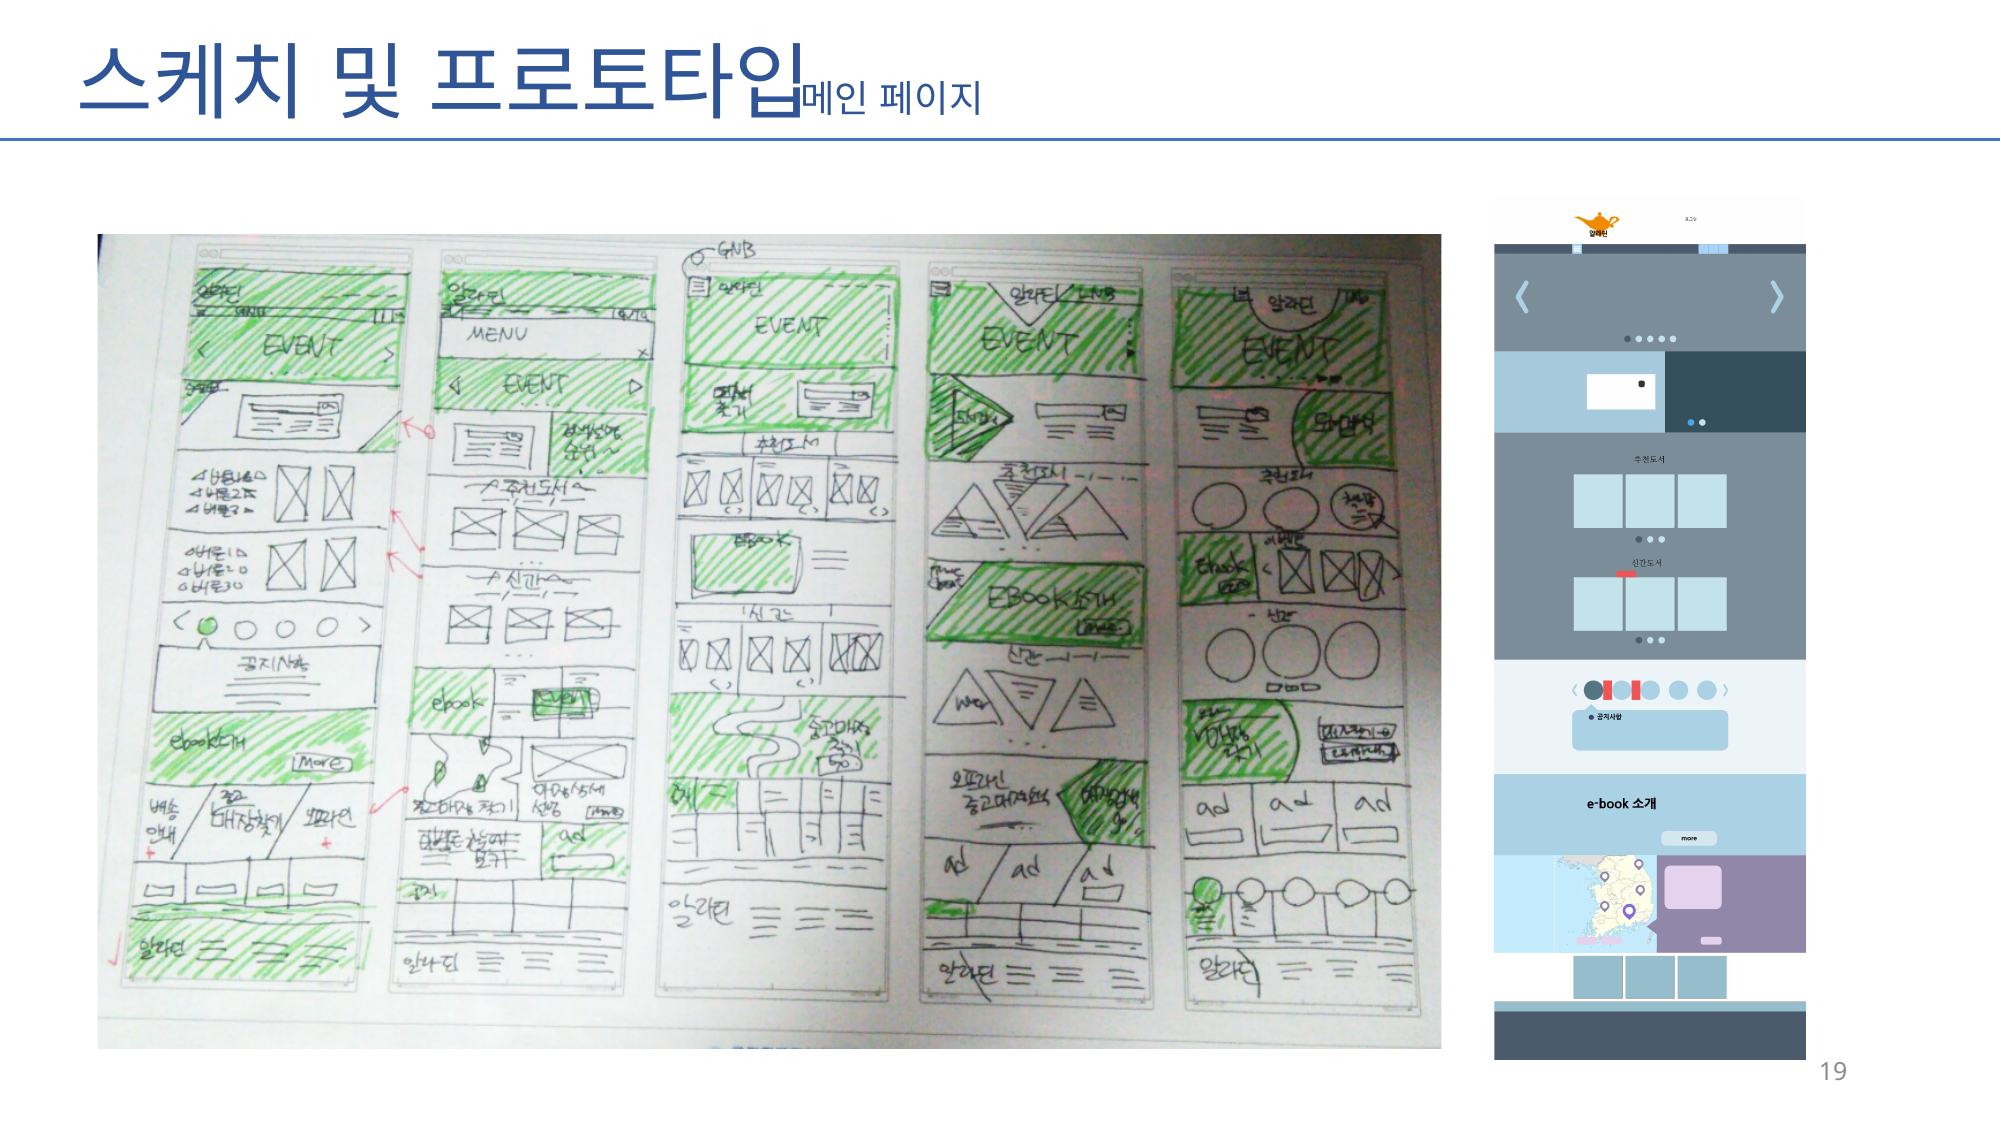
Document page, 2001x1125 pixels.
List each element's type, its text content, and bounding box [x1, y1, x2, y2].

picture [1494, 195, 1806, 1061]
picture [97, 234, 1442, 1049]
slide_number 19 [1412, 1042, 1863, 1103]
text_box 스케치 및 프로토타입 [61, 33, 827, 138]
text_box 메인 페이지 [785, 67, 1786, 128]
